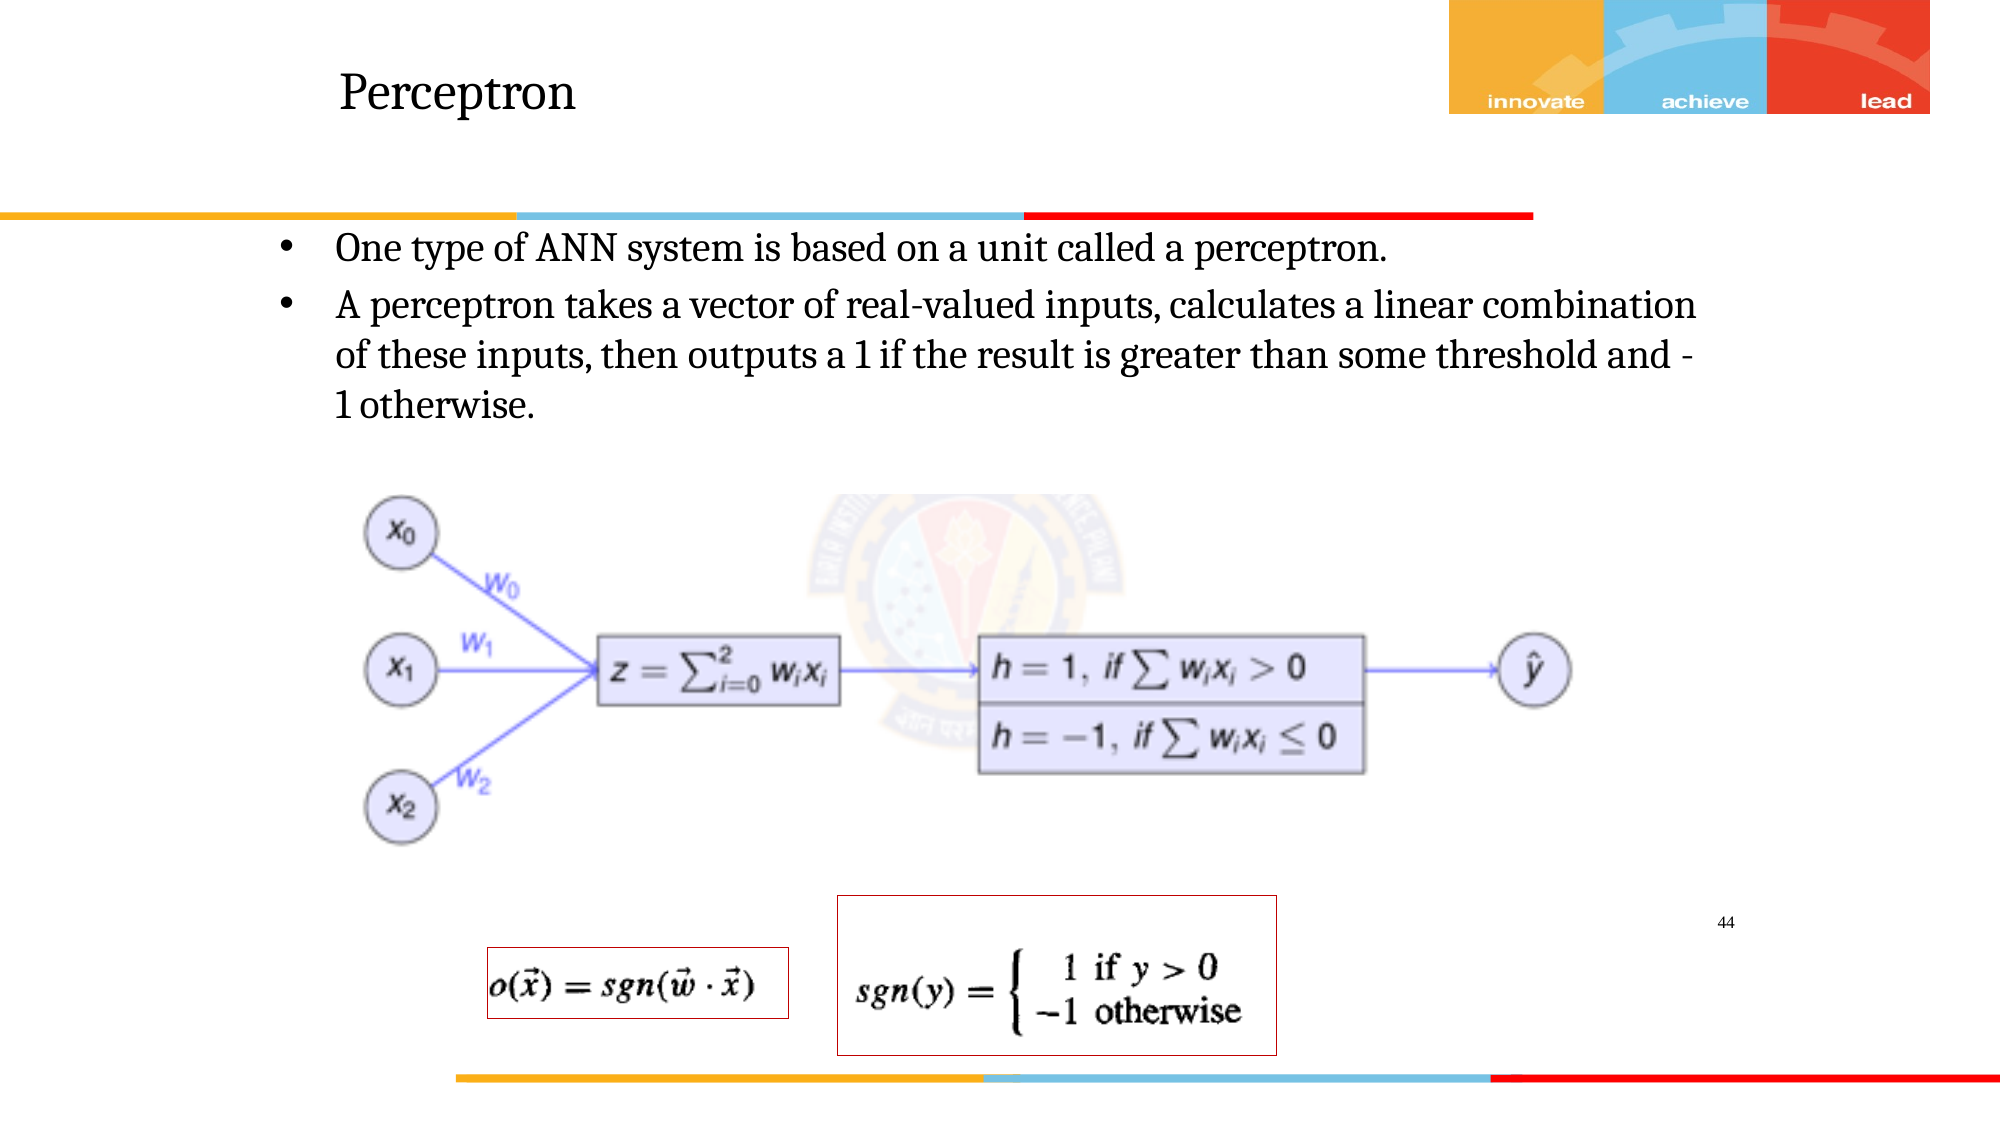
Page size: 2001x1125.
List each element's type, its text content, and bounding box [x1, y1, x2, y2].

picture [1449, 0, 1930, 114]
list One type of ANN system is based on a unit called a perceptron. A perceptron takes a vector of real-valued inputs, calculates a linear combination of these inputs, then outputs a 1 if the result is greater than some threshold and -1 otherwise. [262, 212, 1723, 588]
title Perceptron [324, 40, 1723, 135]
picture [349, 494, 1596, 851]
picture [837, 895, 1277, 1056]
slide_number 44 [1659, 895, 1750, 947]
picture [487, 946, 790, 1020]
